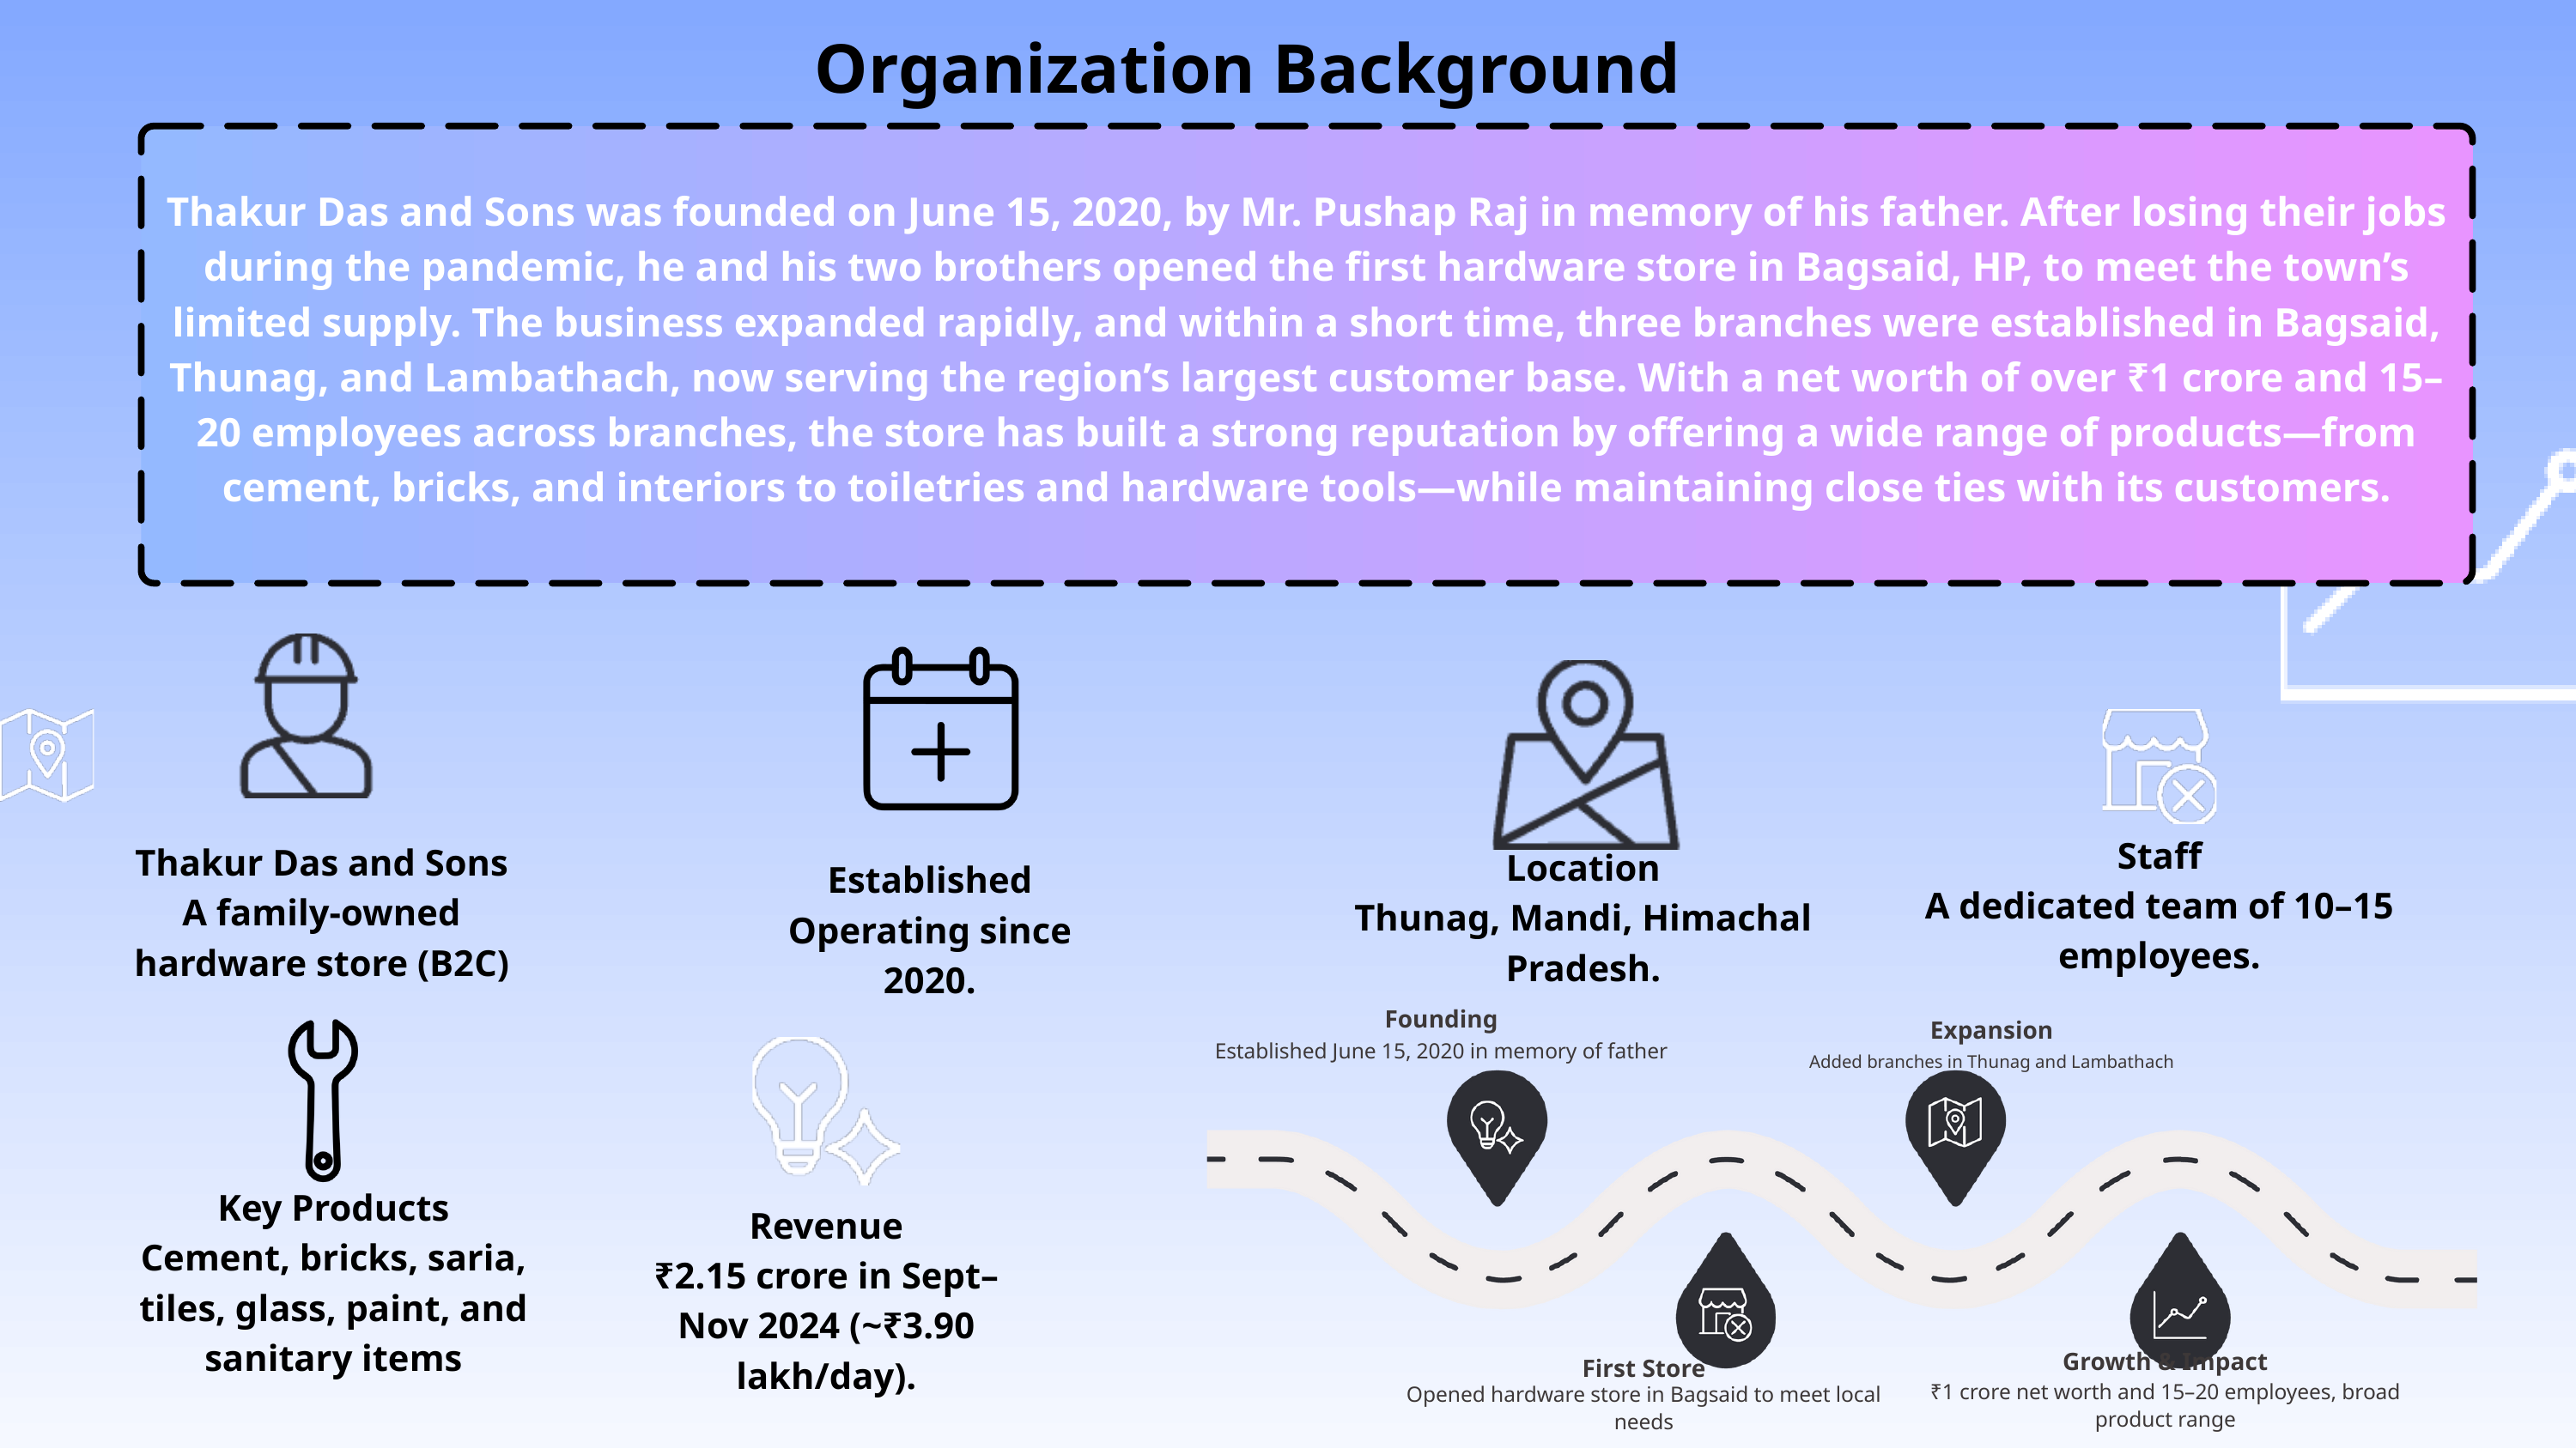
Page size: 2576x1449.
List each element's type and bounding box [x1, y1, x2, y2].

text_box [752, 1037, 901, 1185]
text_box [1181, 995, 2503, 1430]
text_box [141, 105, 2473, 584]
text_box [0, 707, 94, 803]
text_box [2102, 709, 2217, 824]
text_box [225, 634, 390, 798]
text_box [1492, 660, 1682, 850]
text_box [0, 0, 2576, 1449]
text_box [2280, 407, 2576, 708]
